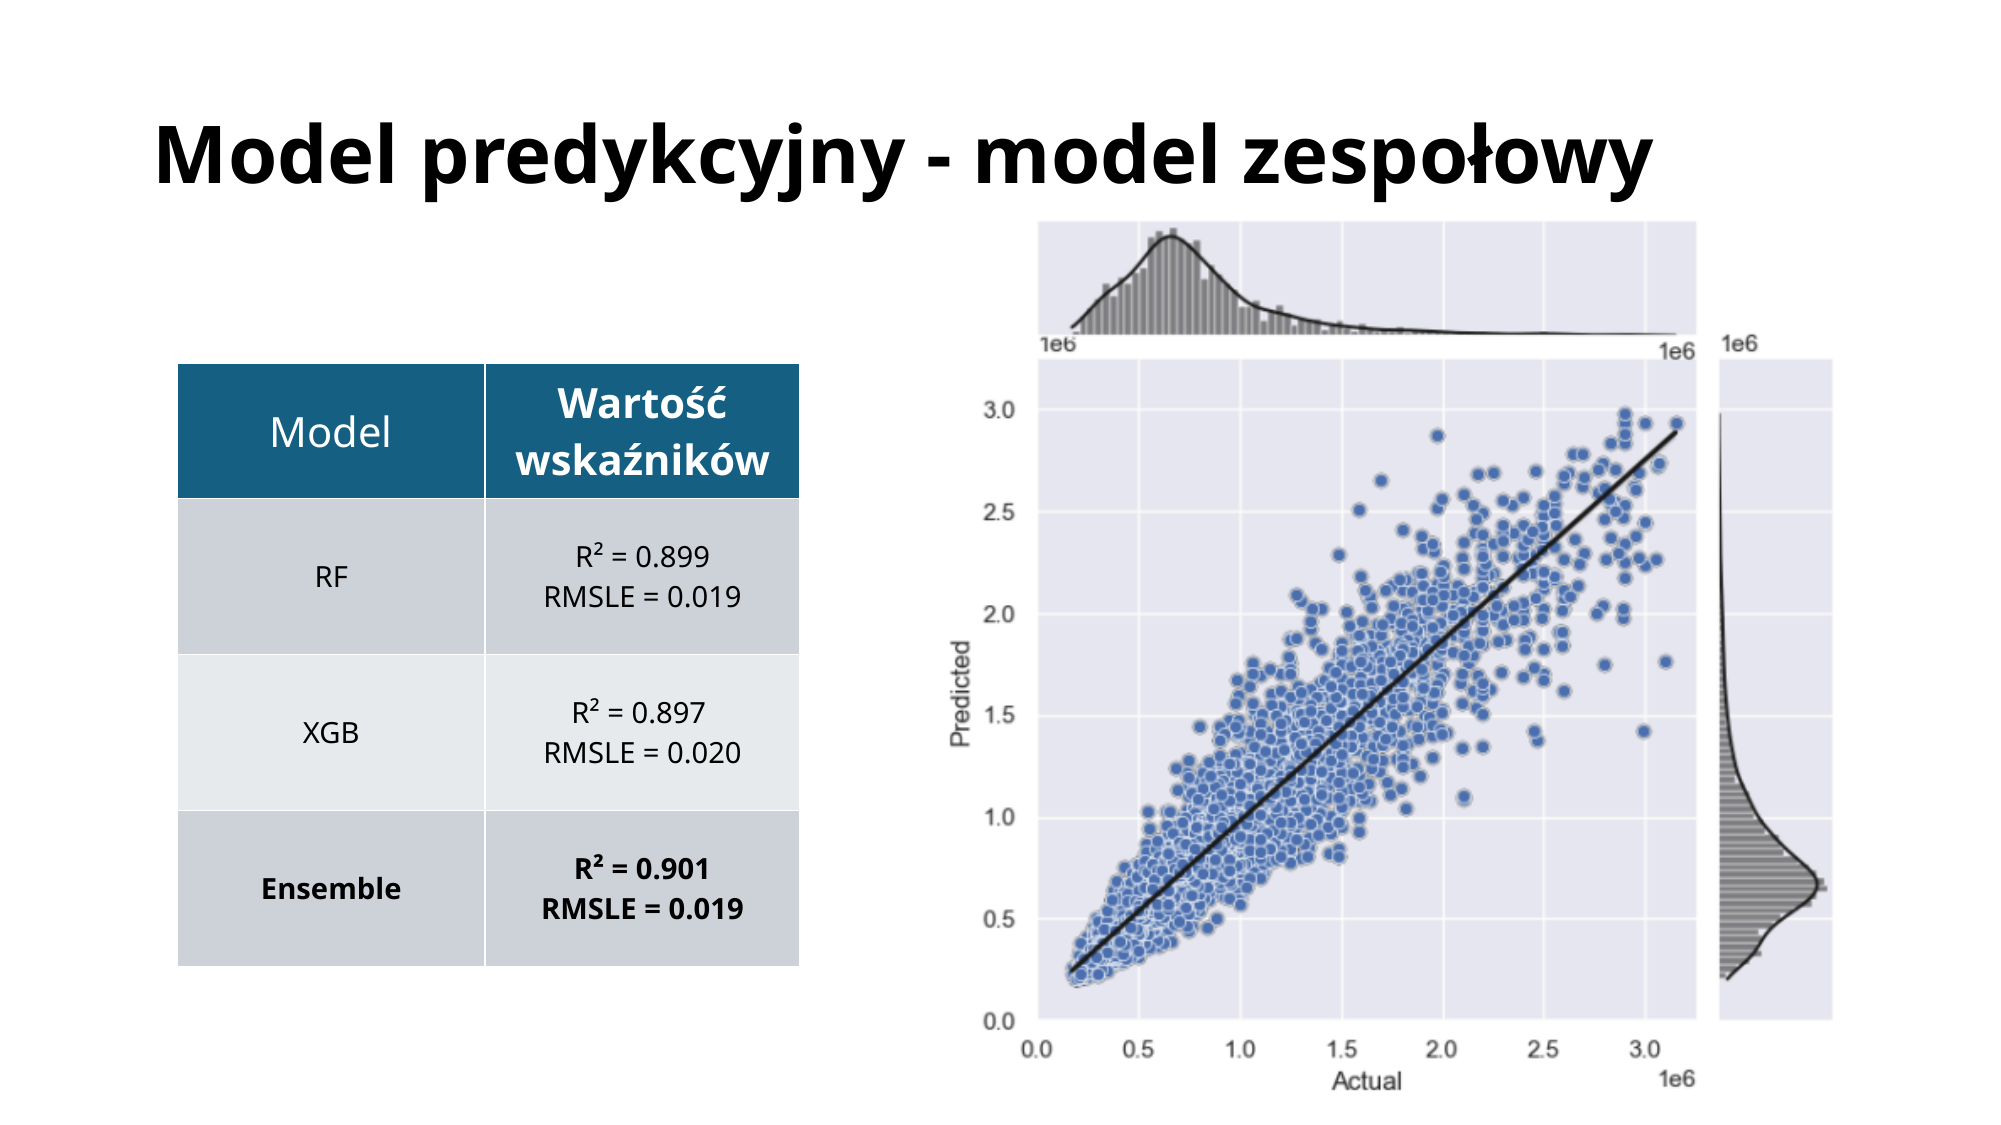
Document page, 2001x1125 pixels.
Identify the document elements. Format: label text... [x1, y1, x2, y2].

picture [942, 207, 1850, 1108]
table_cell R² = 0.901 RMSLE = 0.019 [486, 811, 799, 966]
table_cell Ensemble [178, 811, 484, 966]
table_cell R² = 0.897 RMSLE = 0.020 [486, 655, 799, 810]
title Model predykcyjny - model zespołowy [138, 41, 1862, 209]
table_header Wartość wskaźników [486, 364, 799, 498]
table_cell XGB [178, 655, 484, 810]
table_cell RF [178, 499, 484, 654]
table_header Model [178, 364, 484, 498]
table_cell R² = 0.899 RMSLE = 0.019 [486, 499, 799, 654]
